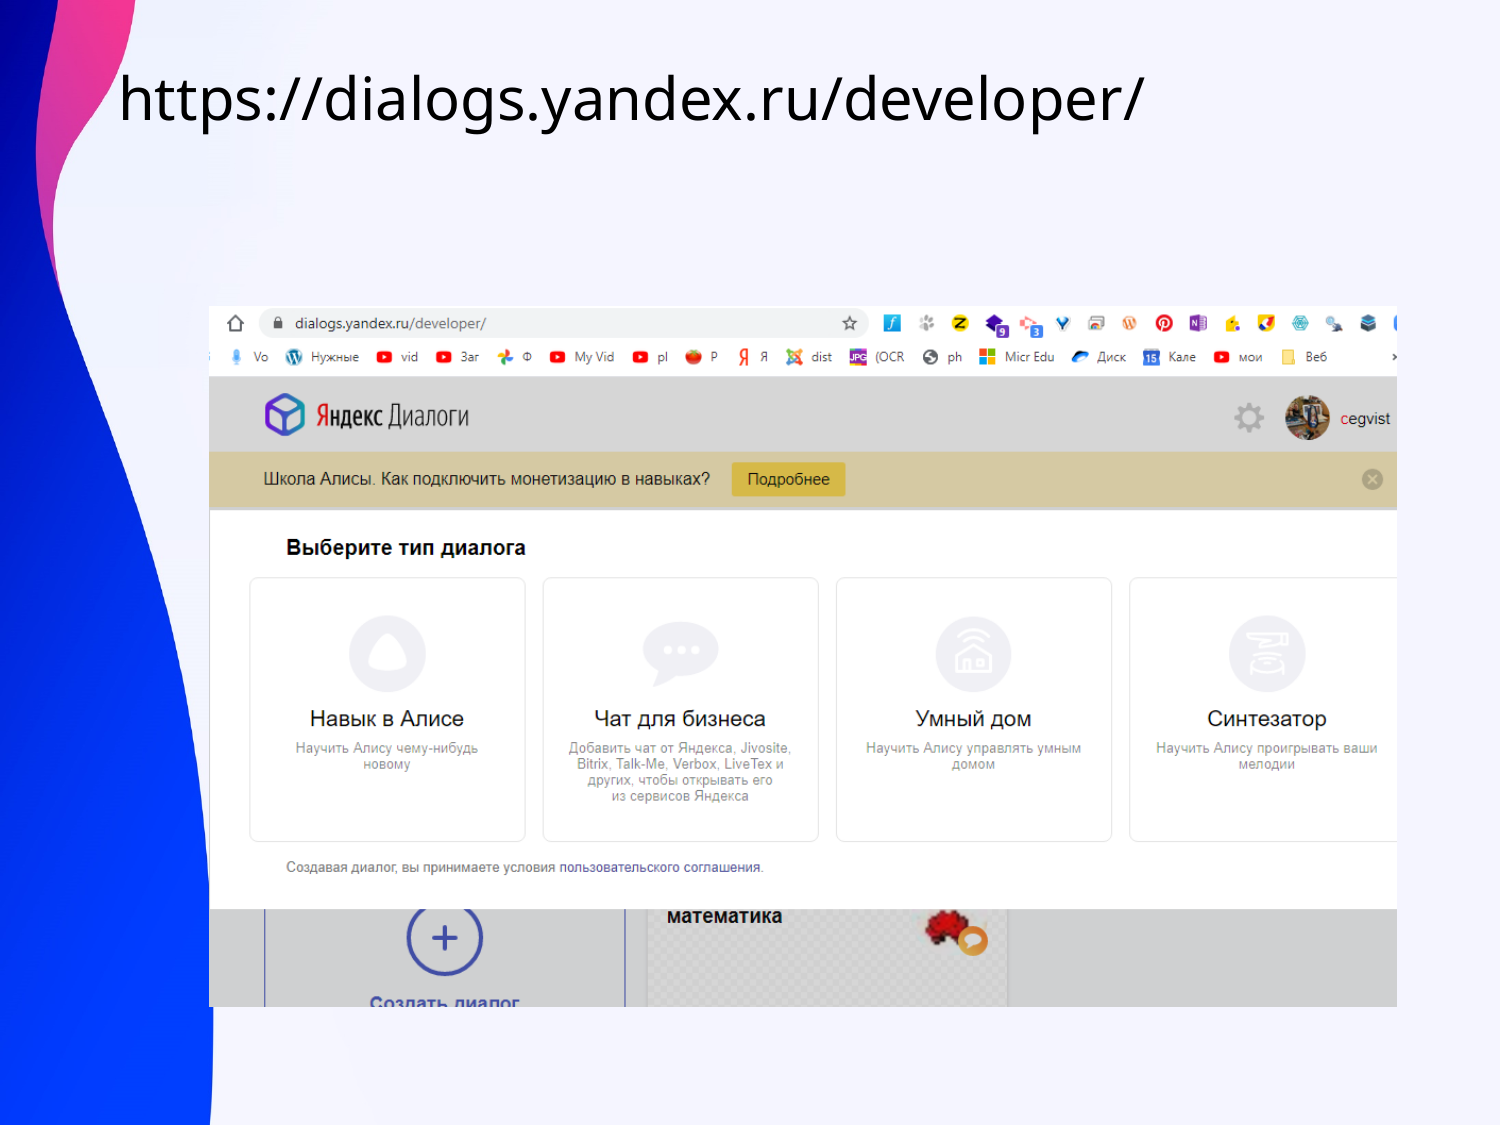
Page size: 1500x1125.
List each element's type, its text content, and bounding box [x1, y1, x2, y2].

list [209, 306, 1397, 1007]
picture [0, 0, 1500, 1125]
title https://dialogs.yandex.ru/developer/ [103, 59, 1477, 278]
